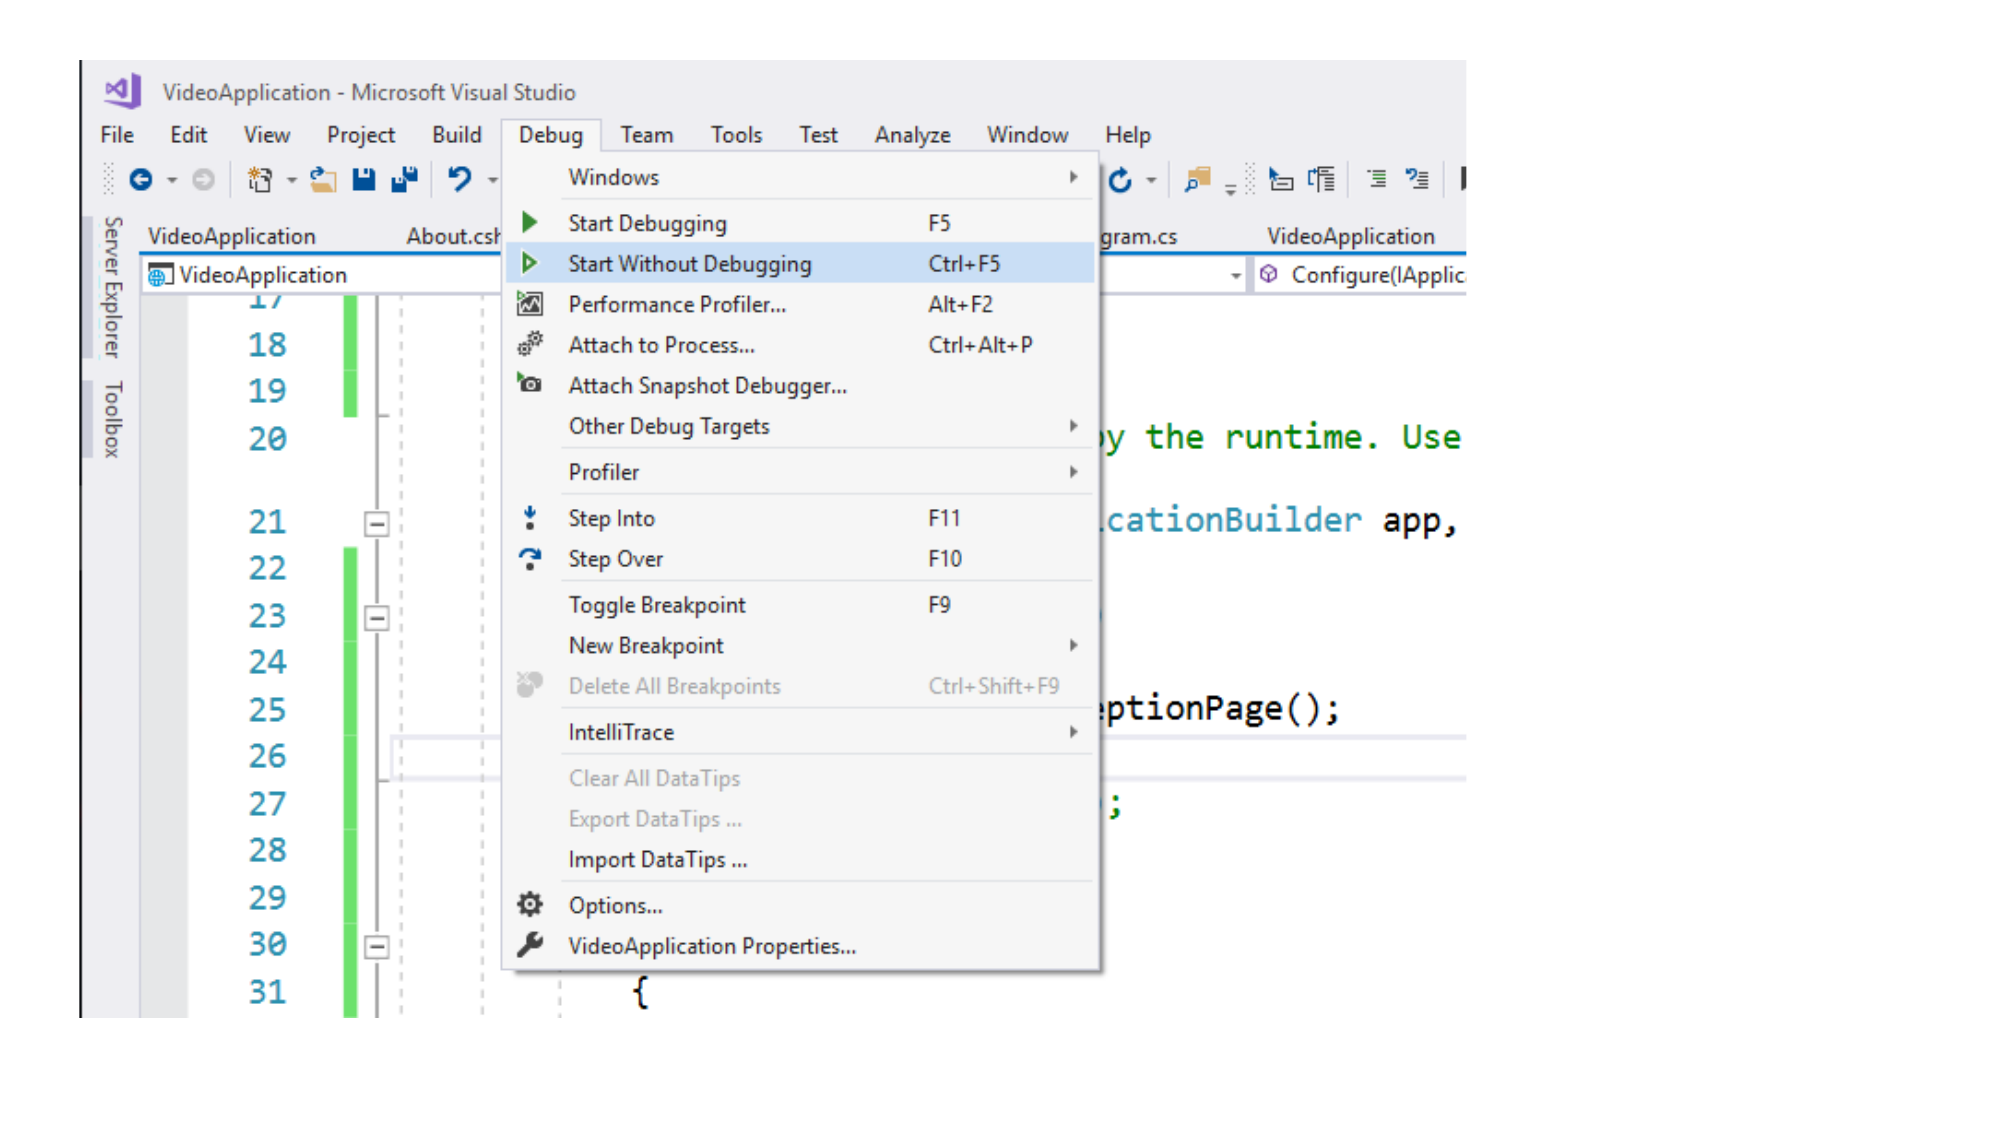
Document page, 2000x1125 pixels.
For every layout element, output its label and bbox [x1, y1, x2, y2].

picture [79, 60, 1467, 1019]
